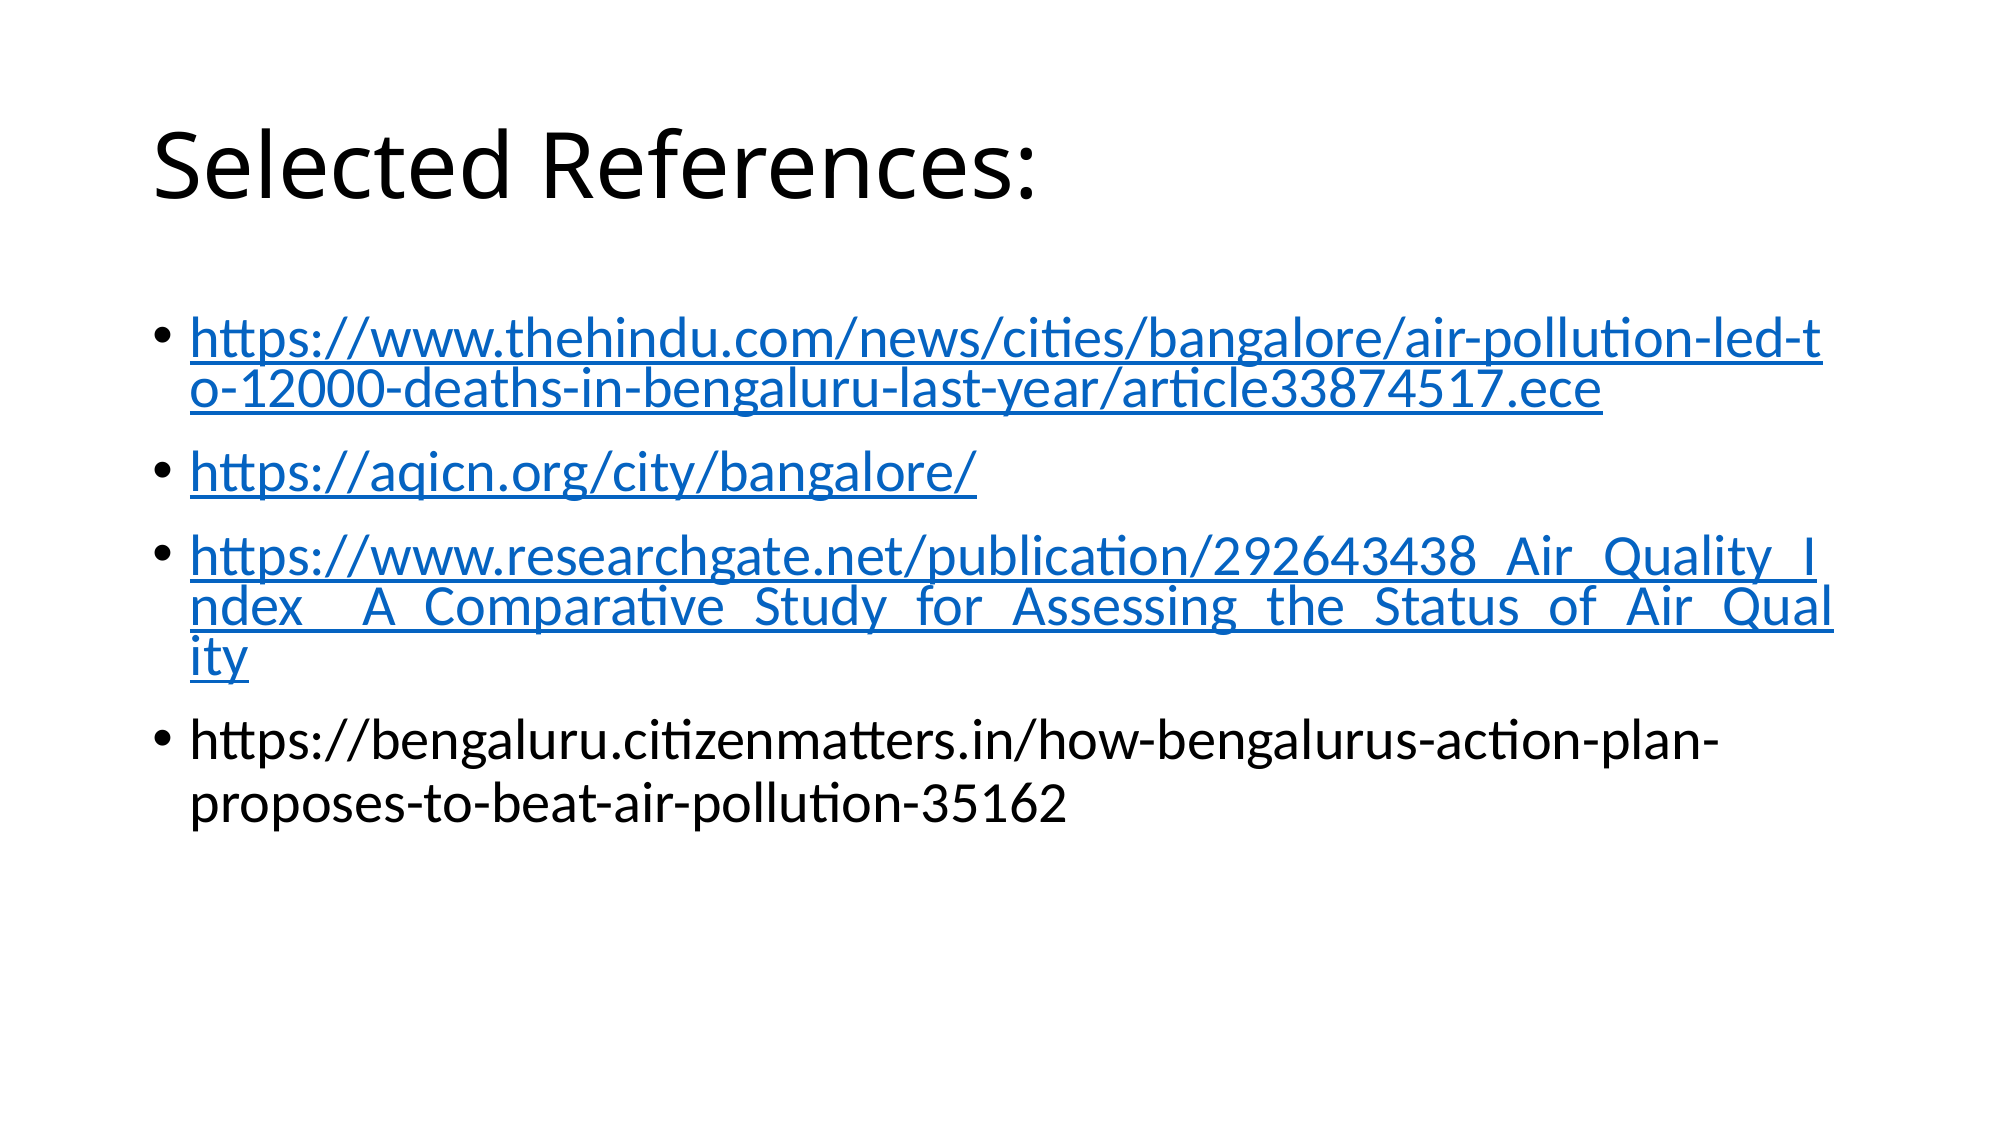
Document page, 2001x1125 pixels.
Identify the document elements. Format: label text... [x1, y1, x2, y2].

list https://www.thehindu.com/news/cities/bangalore/air-pollution-led-to-12000-deaths-in-bengaluru-last-year/article33874517.ece https://aqicn.org/city/bangalore/ https://www.researchgate.net/publication/292643438_Air_Quality_Index__A_Comparative_Study_for_Assessing_the_Status_of_Air_Quality https://bengaluru.citizenmatters.in/how-bengalurus-action-plan-proposes-to-beat-air-pollution-35162 [137, 299, 1863, 1014]
title Selected References: [137, 59, 1863, 278]
